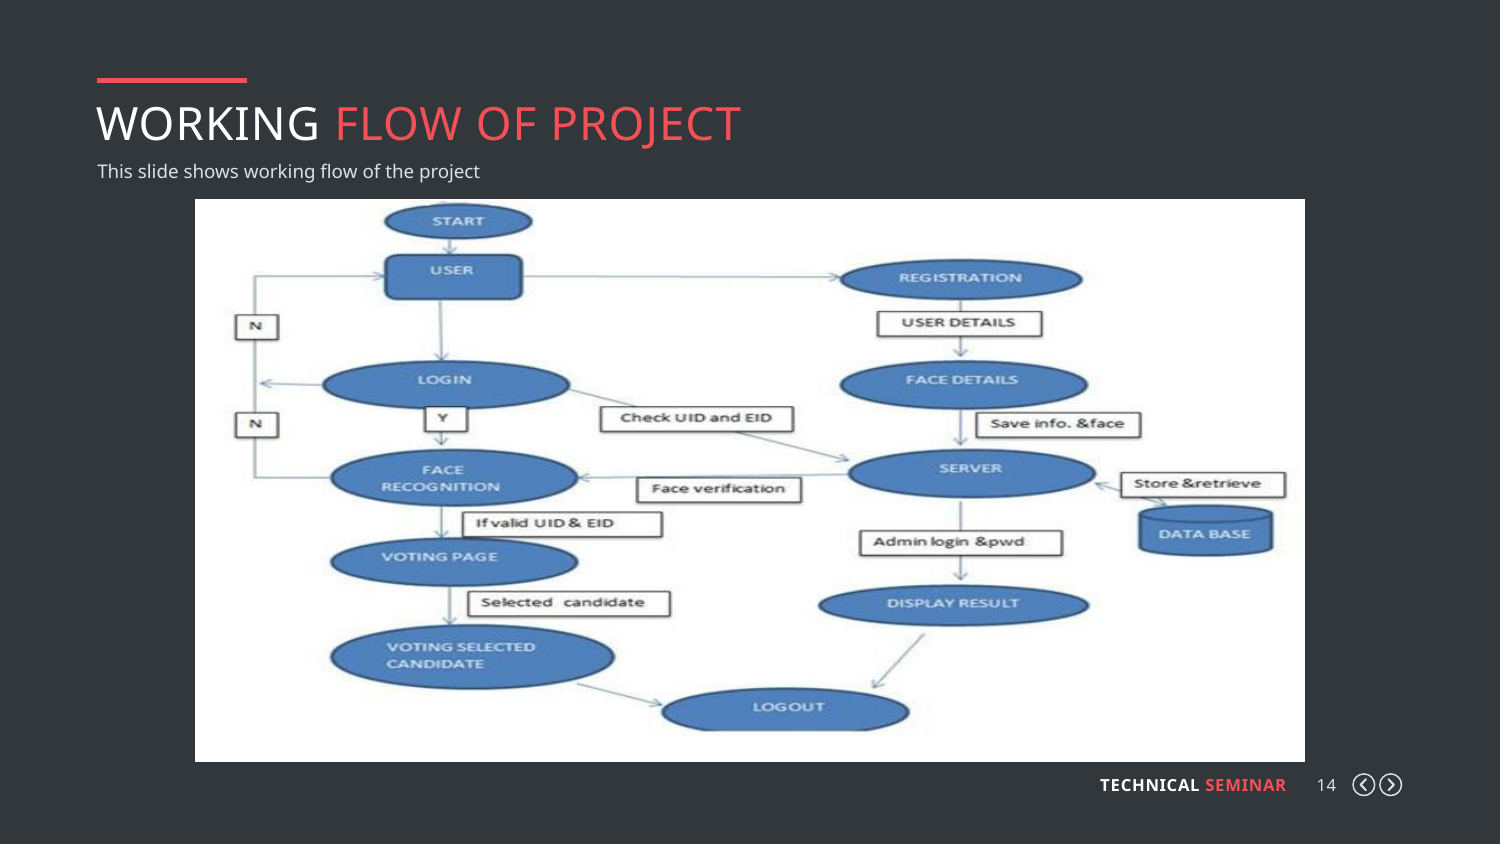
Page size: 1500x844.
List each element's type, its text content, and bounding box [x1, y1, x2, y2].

list Working Flow of project [95, 94, 1401, 158]
list This slide shows working flow of the project [97, 157, 1403, 181]
picture [195, 199, 1305, 762]
